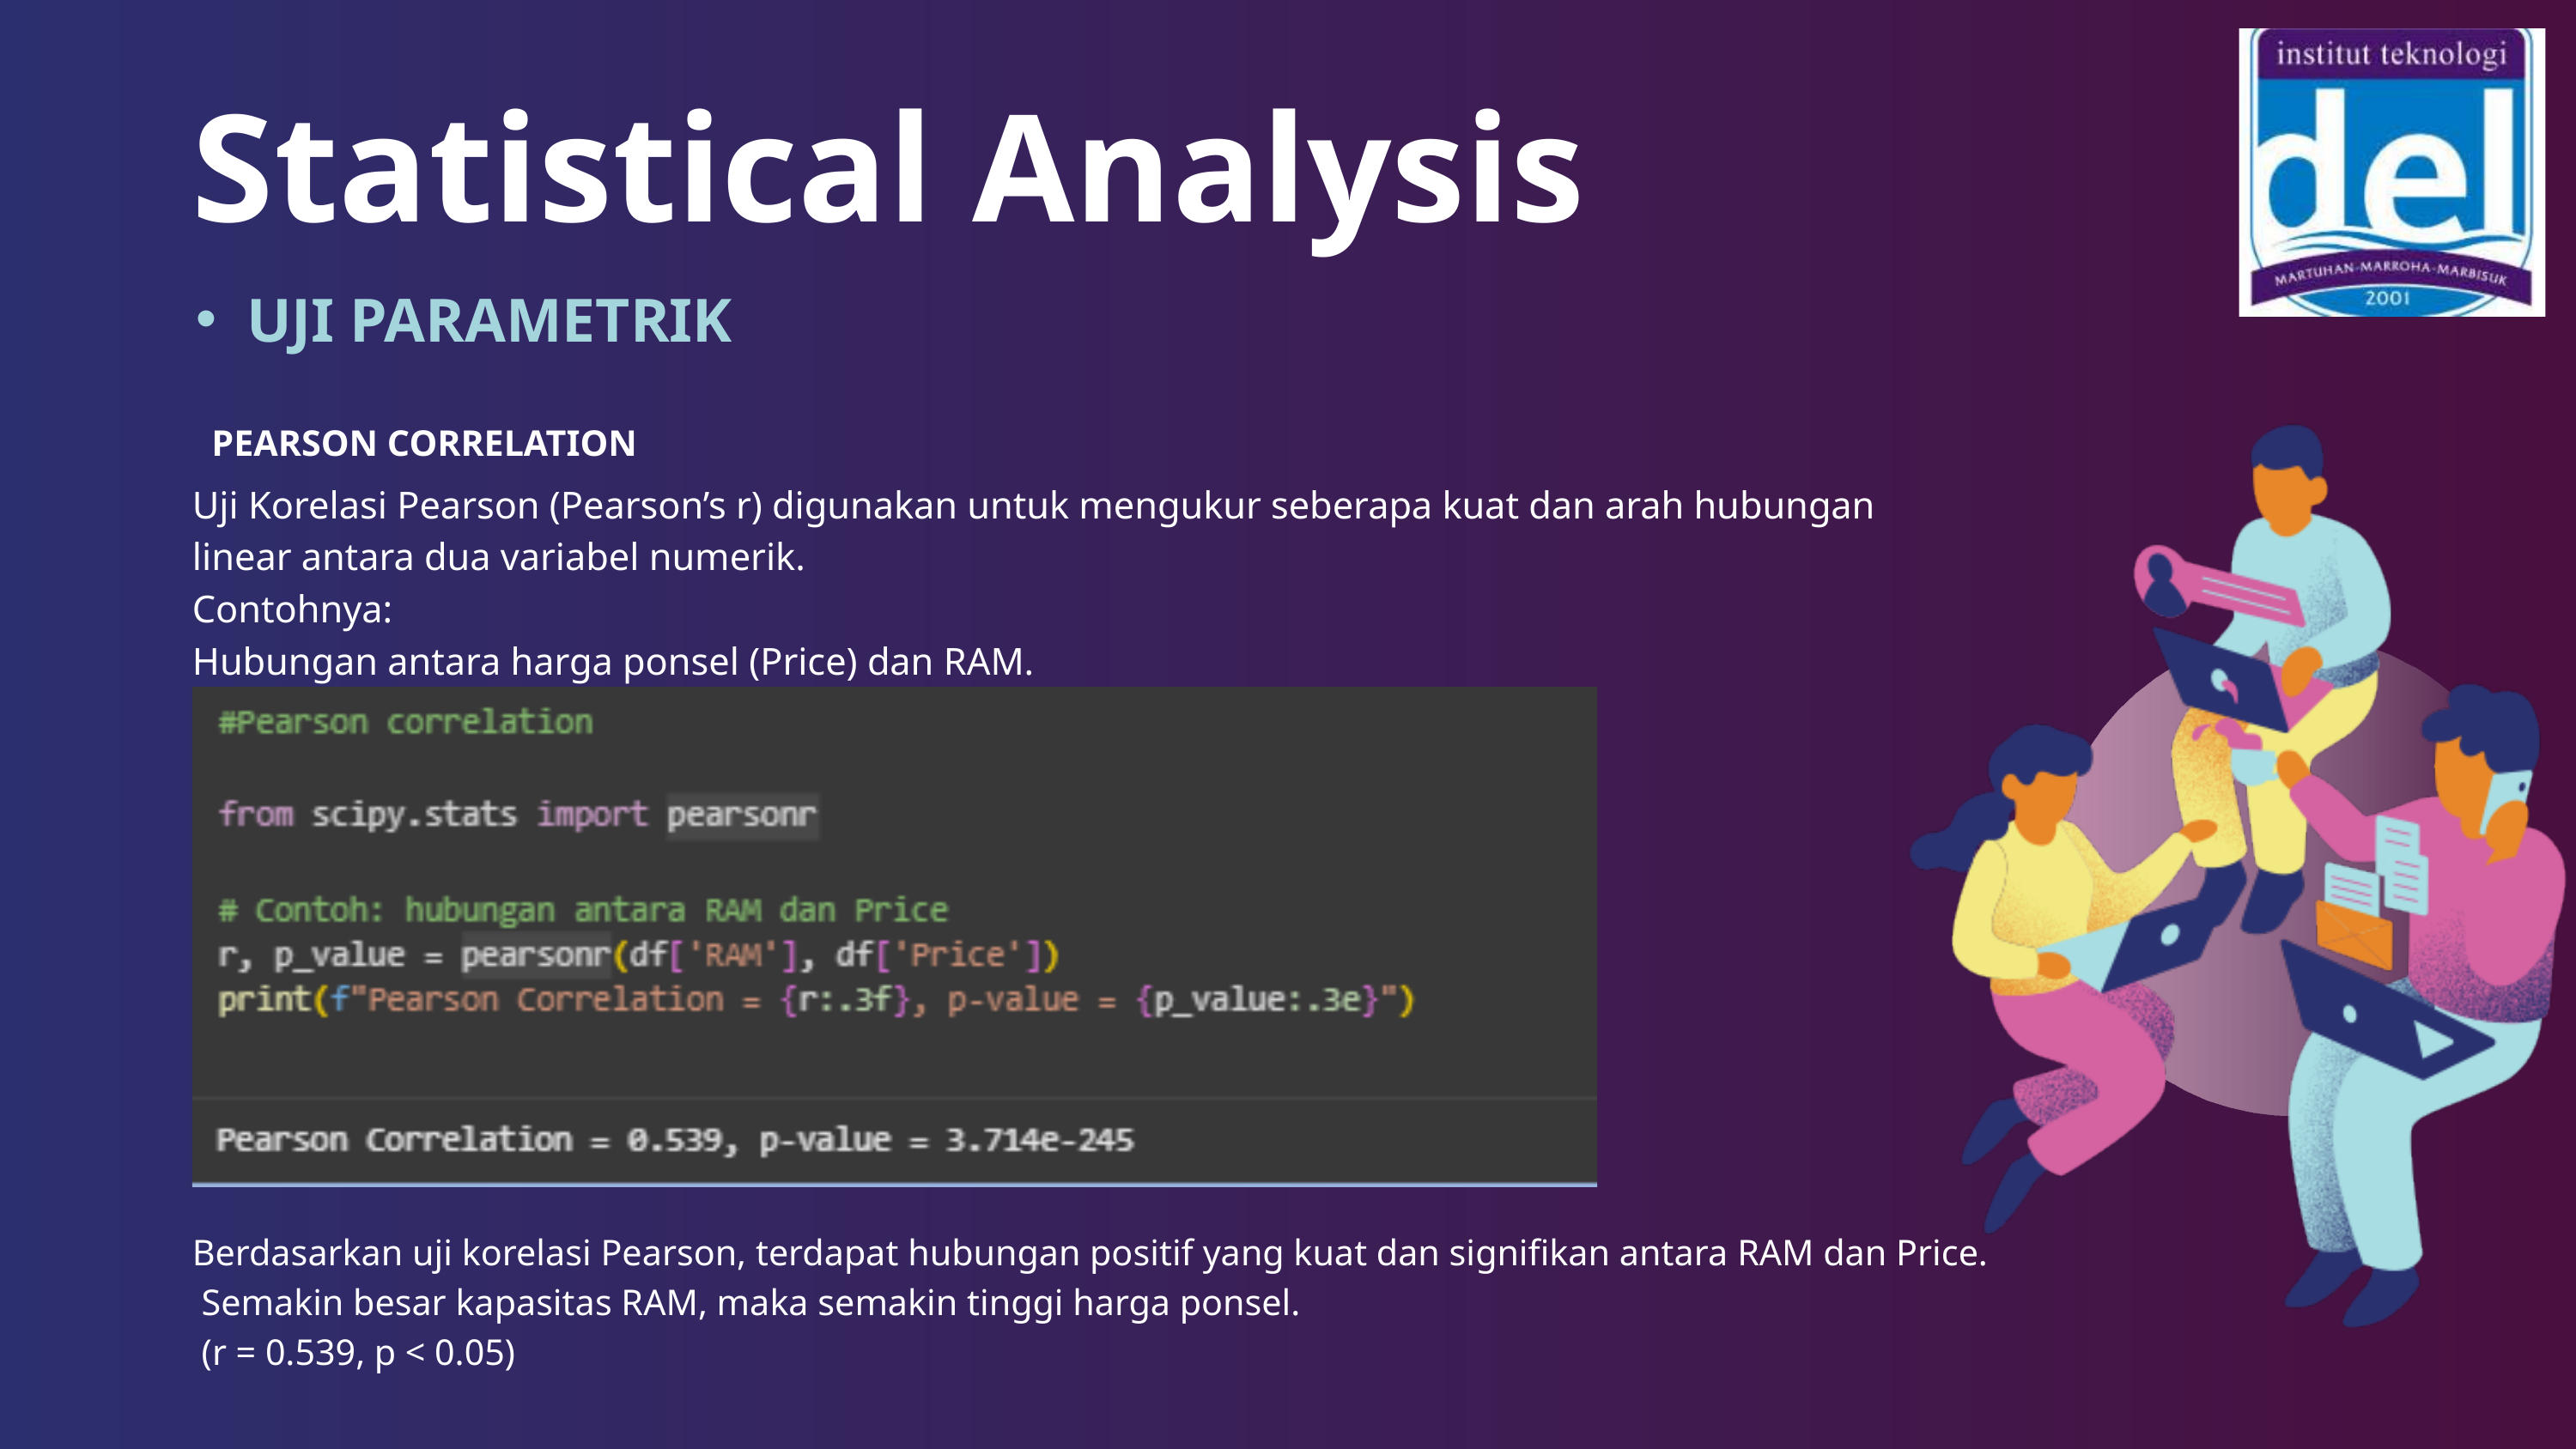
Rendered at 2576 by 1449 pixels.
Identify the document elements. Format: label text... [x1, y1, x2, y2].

text_box Berdasarkan uji korelasi Pearson, terdapat hubungan positif yang kuat dan signifikan antara RAM dan Price. Semakin besar kapasitas RAM, maka semakin tinggi harga ponsel. (r = 0.539, p < 0.05) [191, 1223, 2105, 1373]
text_box UJI PARAMETRIK [144, 270, 918, 354]
text_box Statistical Analysis [191, 103, 2142, 252]
text_box PEARSON CORRELATION [191, 414, 657, 464]
text_box [191, 687, 1598, 1187]
text_box [2239, 28, 2546, 317]
text_box Uji Korelasi Pearson (Pearson’s r) digunakan untuk mengukur seberapa kuat dan arah hubungan linear antara dua variabel numerik. Contohnya: Hubungan antara harga ponsel (Price) dan RAM. [191, 474, 1959, 682]
text_box [1905, 419, 2576, 1331]
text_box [2052, 634, 2534, 1116]
